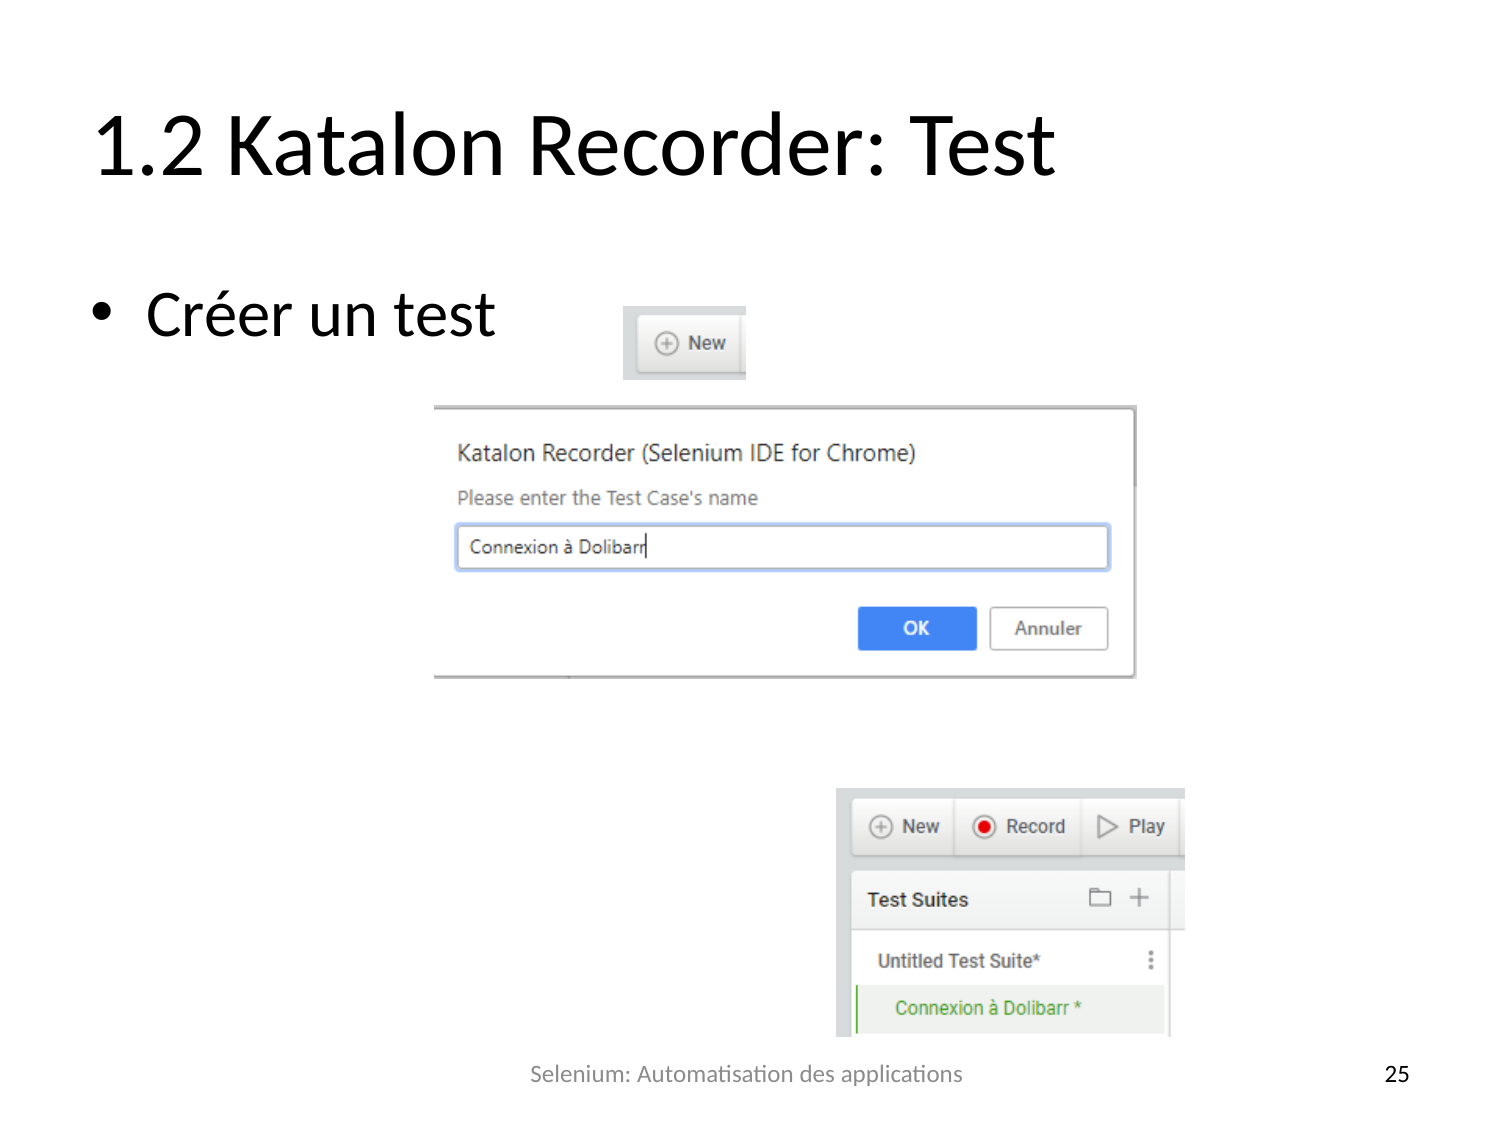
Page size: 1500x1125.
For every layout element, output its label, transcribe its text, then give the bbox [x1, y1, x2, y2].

title 1.2 Katalon Recorder: Test [75, 45, 1425, 233]
list Créer un test [75, 262, 1425, 1005]
picture [623, 306, 746, 381]
picture [836, 788, 1186, 1037]
slide_number 25 [1074, 1042, 1425, 1103]
footer Selenium: Automatisation des applications [512, 1042, 988, 1103]
picture [434, 405, 1137, 679]
